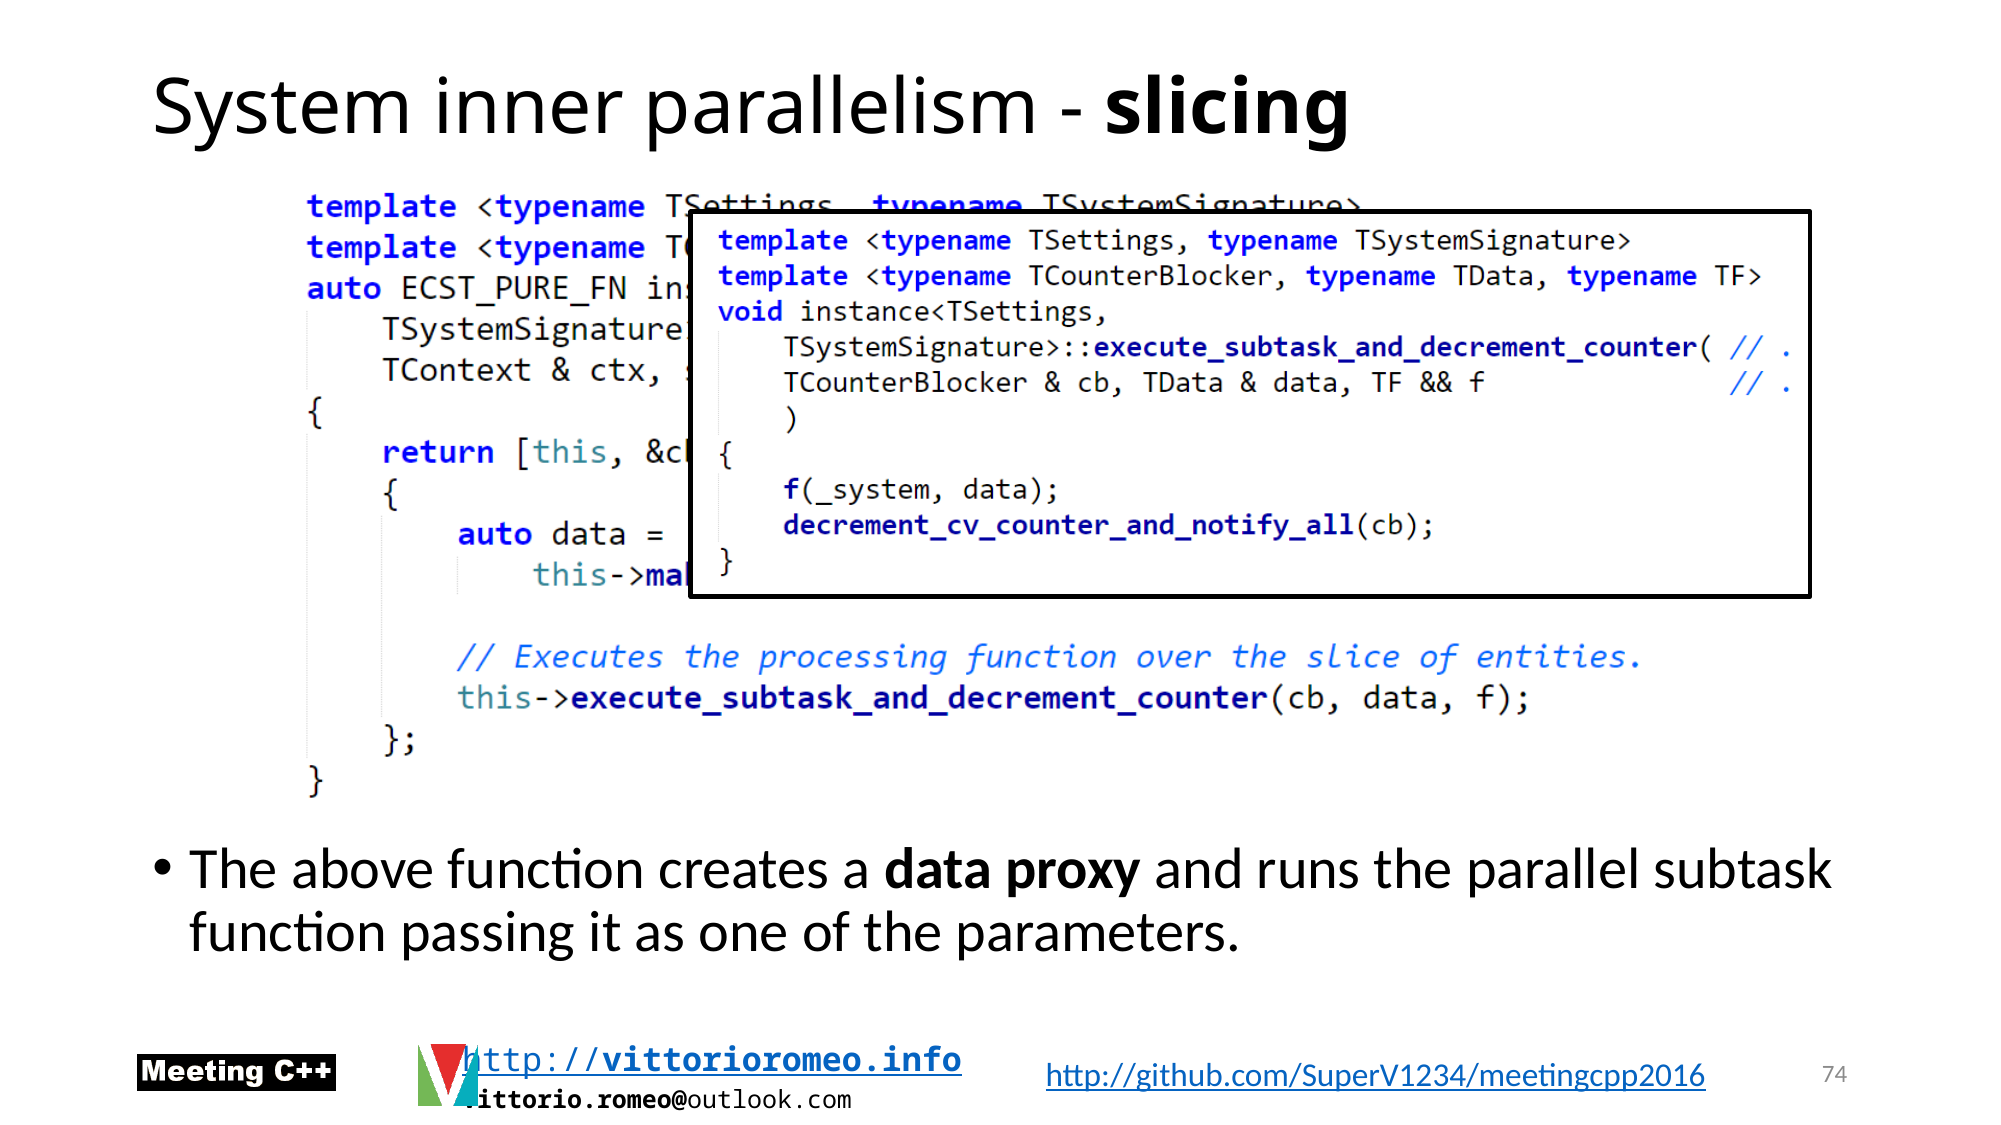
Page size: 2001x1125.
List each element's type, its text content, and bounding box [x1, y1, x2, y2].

picture [304, 181, 1696, 805]
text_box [539, 213, 1808, 753]
list The above function creates a data proxy and runs the parallel subtask function passing it as one of the parameters. [137, 830, 1863, 1017]
picture [137, 1054, 336, 1091]
picture [418, 1044, 478, 1106]
title System inner parallelism - slicing [137, 59, 1863, 159]
slide_number 74 [1793, 1042, 1863, 1103]
